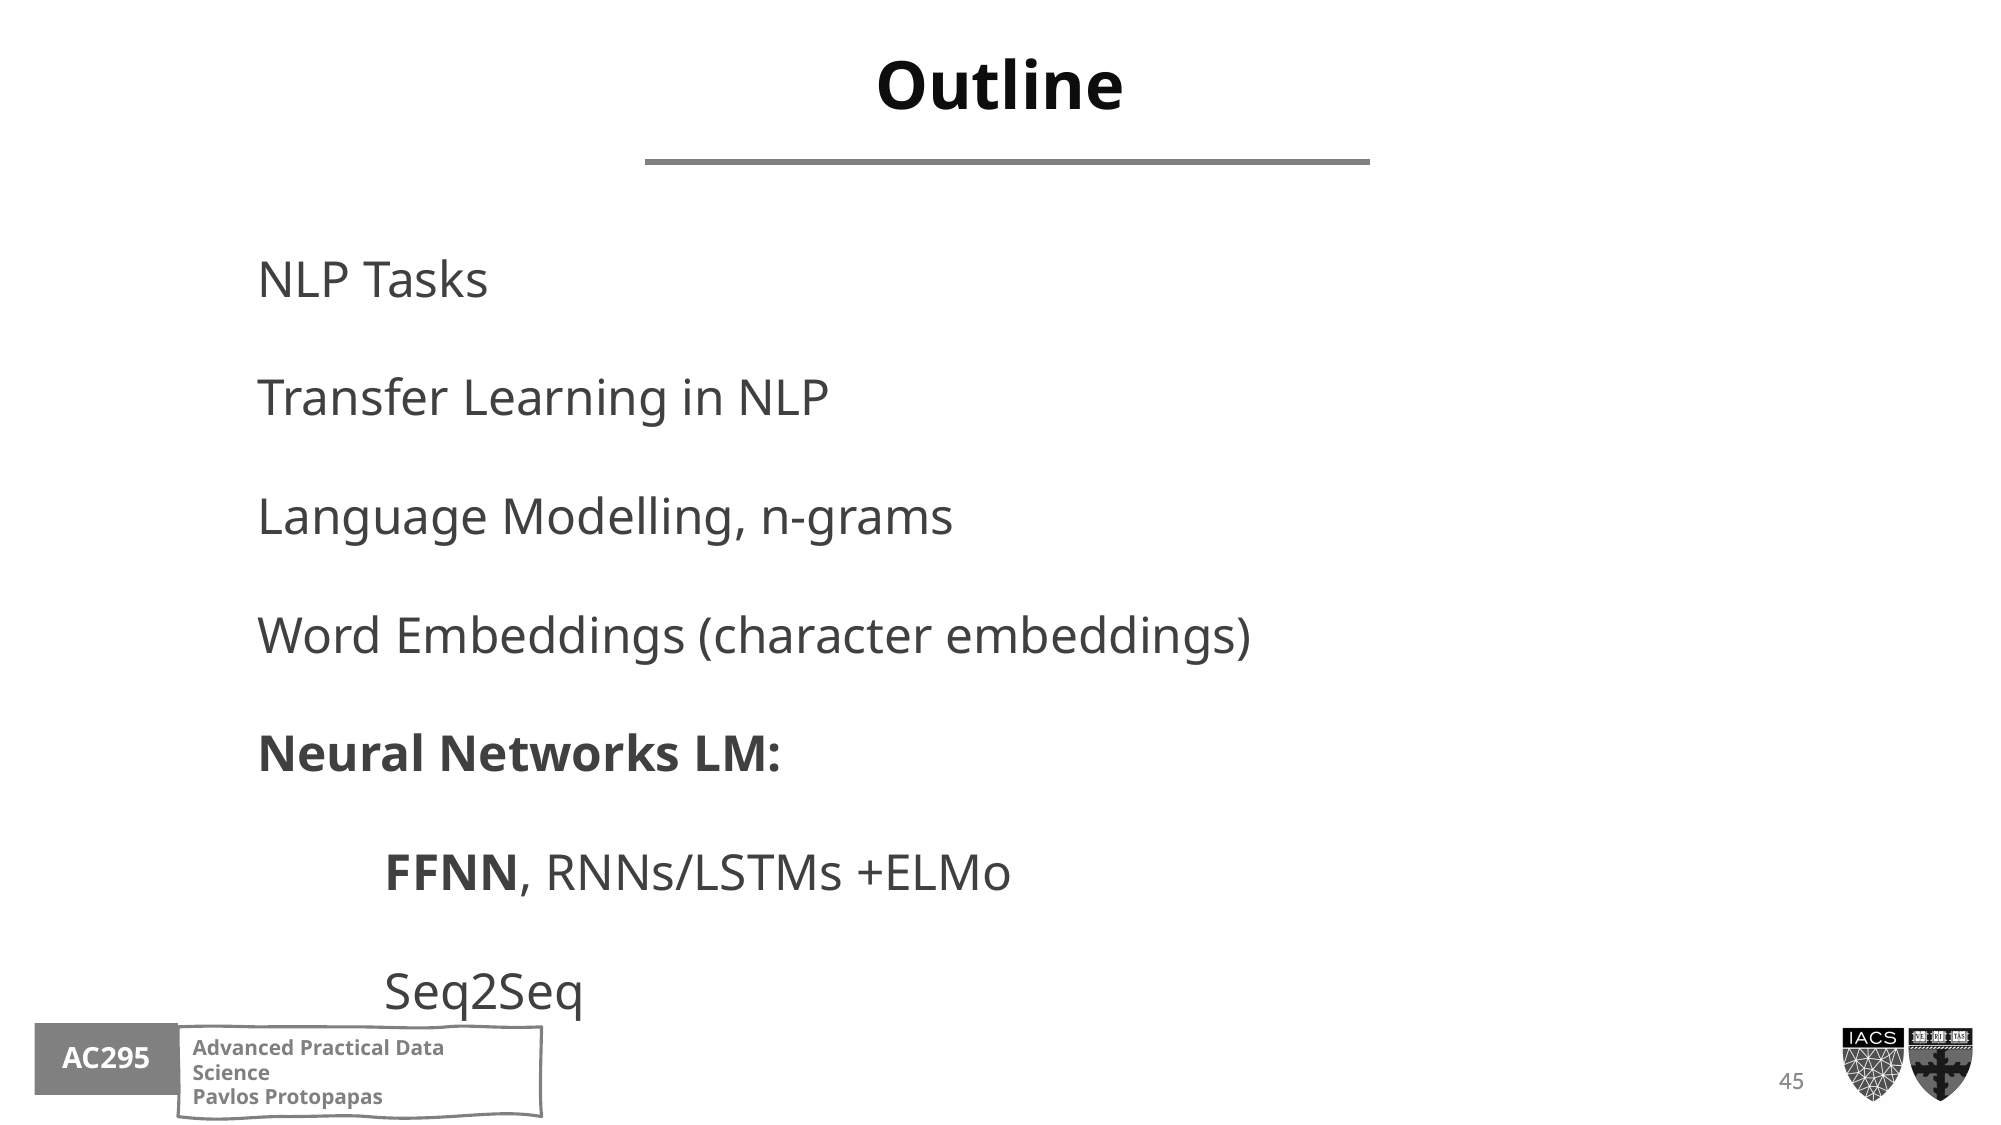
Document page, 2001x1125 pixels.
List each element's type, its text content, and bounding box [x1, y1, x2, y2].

title Outline [57, 35, 1943, 162]
picture [1838, 1023, 1977, 1107]
slide_number 45 [1353, 1049, 1820, 1110]
text_box NLP Tasks Transfer Learning in NLP Language Modelling, n-grams Word Embeddings (character embeddings) Neural Networks LM: FFNN, RNNs/LSTMs +ELMo Seq2Seq [242, 180, 1820, 1030]
